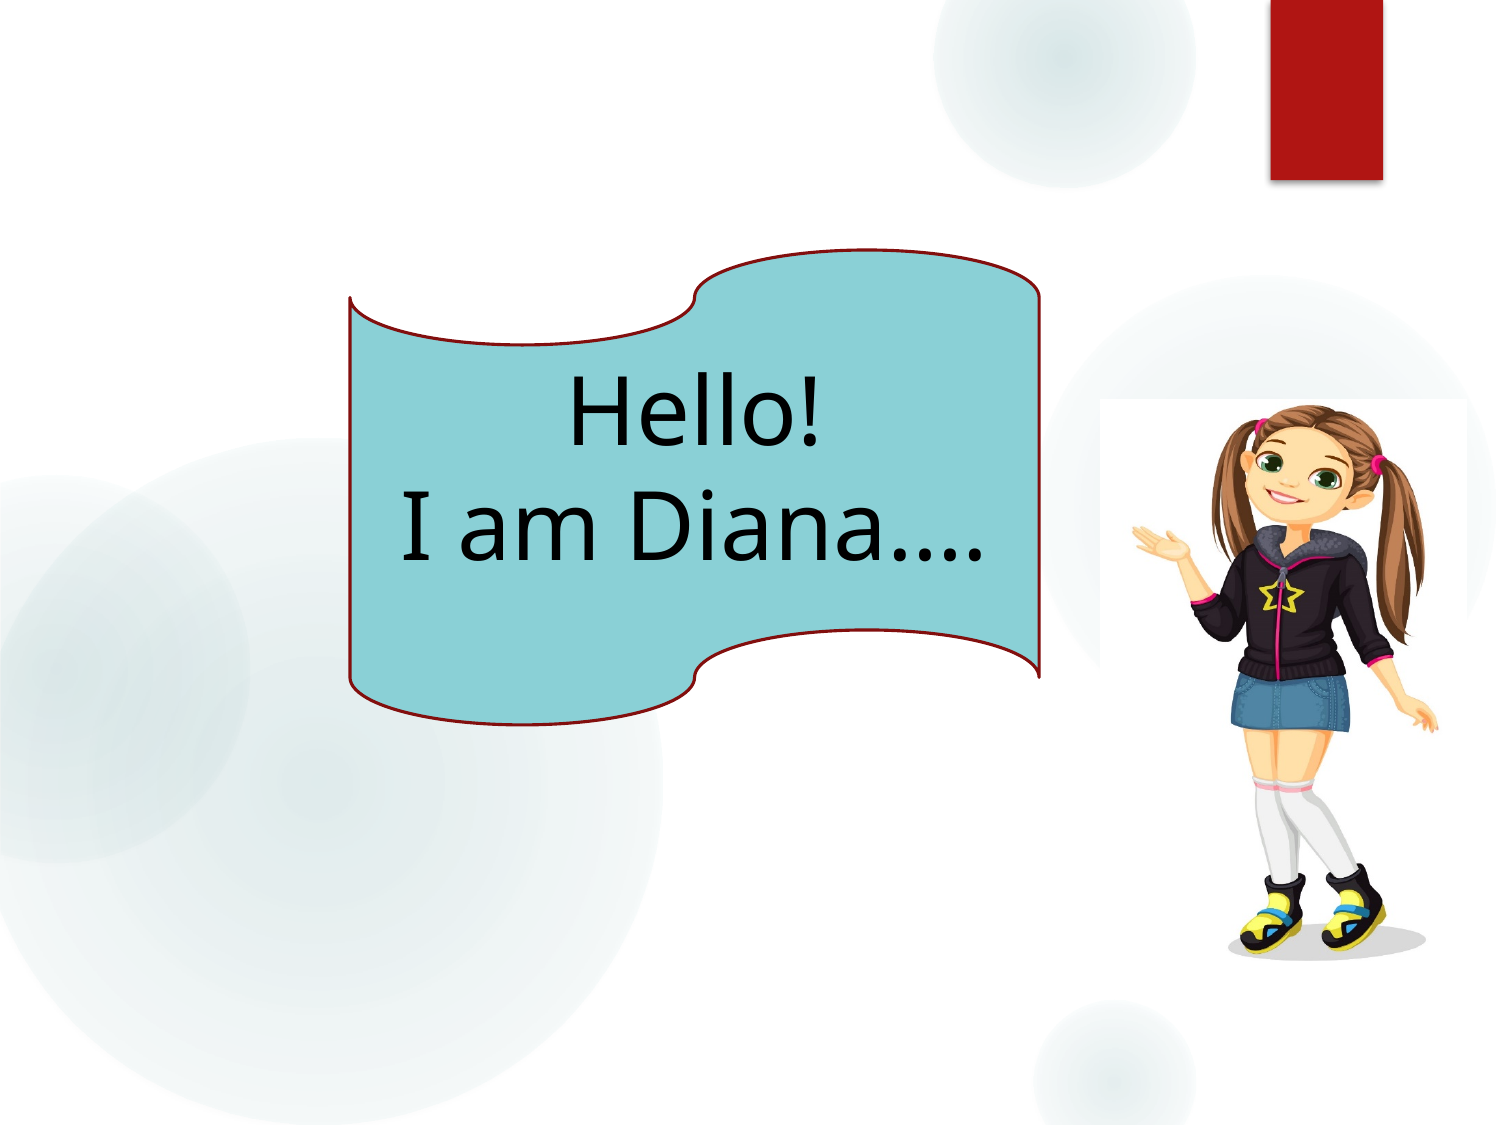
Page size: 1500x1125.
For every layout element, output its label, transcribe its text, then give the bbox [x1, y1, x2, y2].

text_box Hello! I am Diana…. [348, 248, 1041, 727]
picture [1099, 399, 1467, 961]
